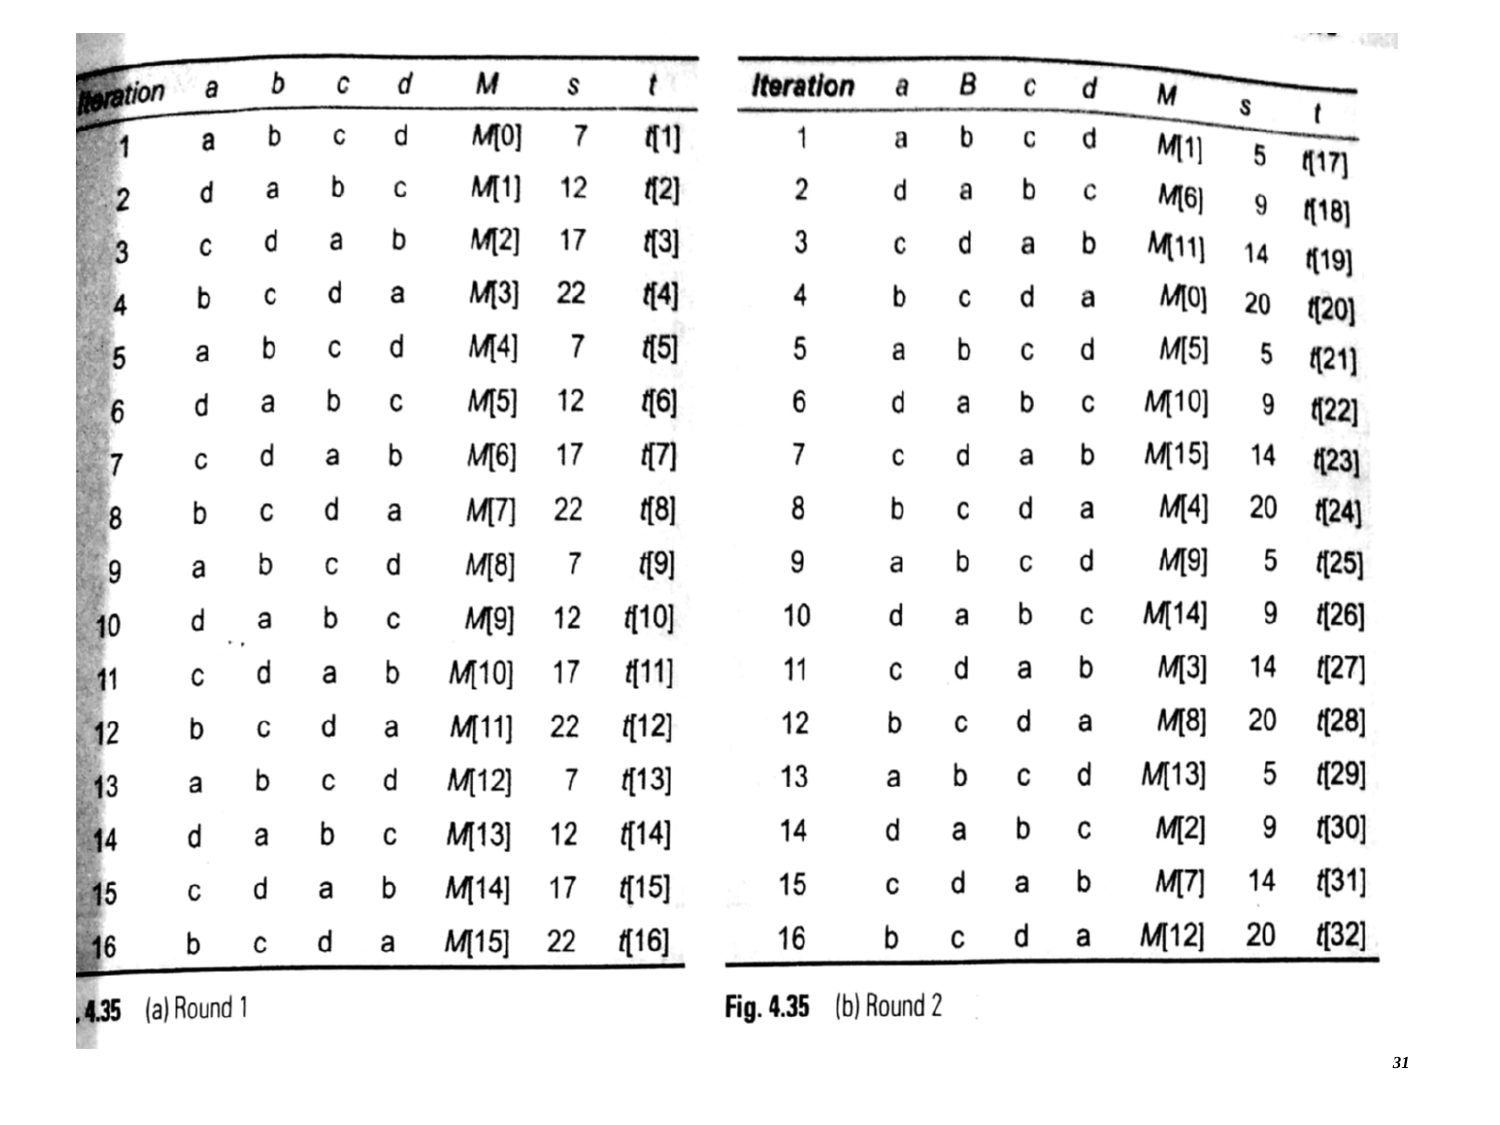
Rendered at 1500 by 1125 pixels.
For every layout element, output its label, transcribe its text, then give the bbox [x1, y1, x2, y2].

text_box 31 [1074, 1024, 1425, 1103]
picture [75, 33, 1398, 1049]
